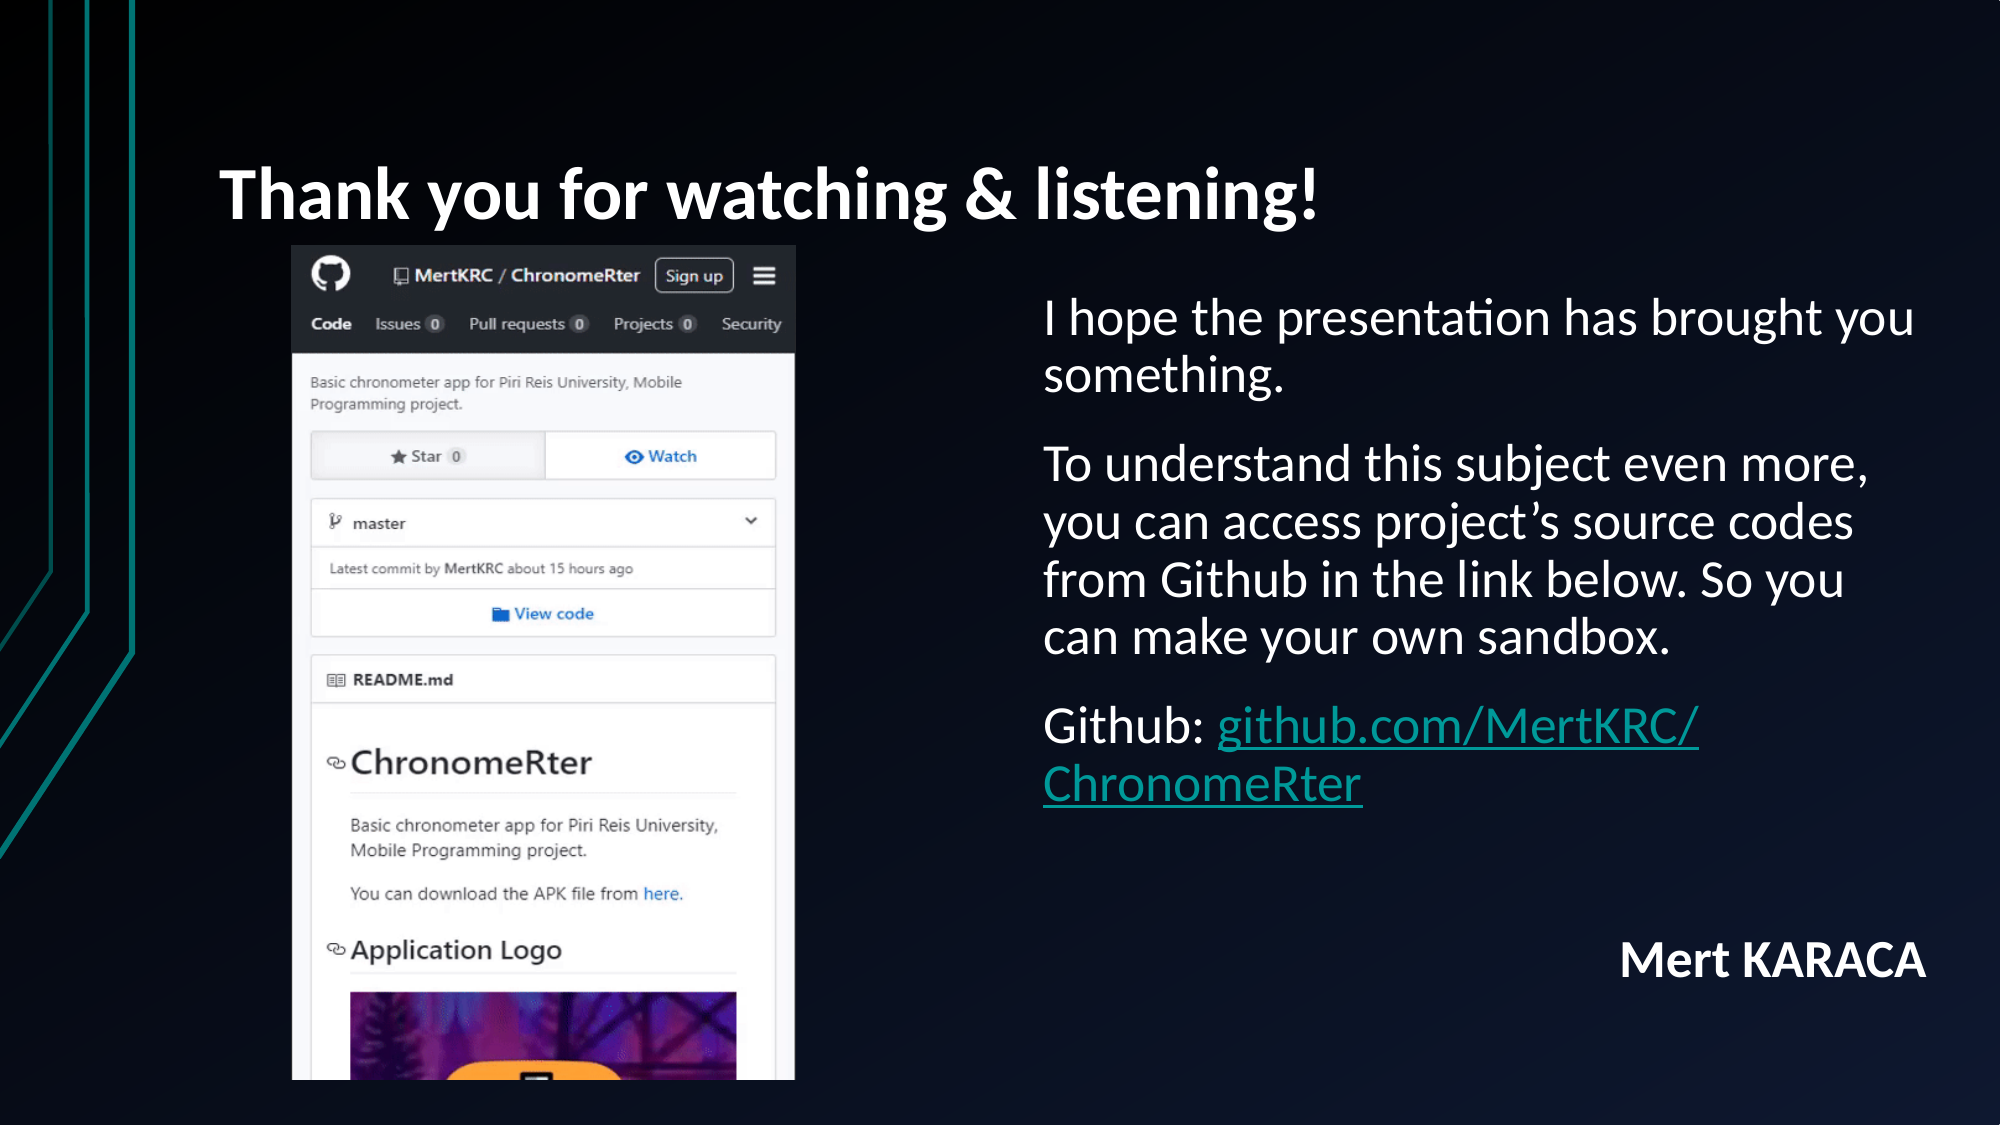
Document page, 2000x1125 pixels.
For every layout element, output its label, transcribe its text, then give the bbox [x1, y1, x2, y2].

title Thank you for watching & listening! [199, 45, 1900, 246]
picture [290, 245, 796, 1081]
list I hope the presentation has brought you something. To understand this subject even more, you can access project’s source codes from Github in the link below. So you can make your own sandbox. Github: github.com/MertKRC/ChronomeRter Mert KARACA [1023, 278, 1947, 1011]
